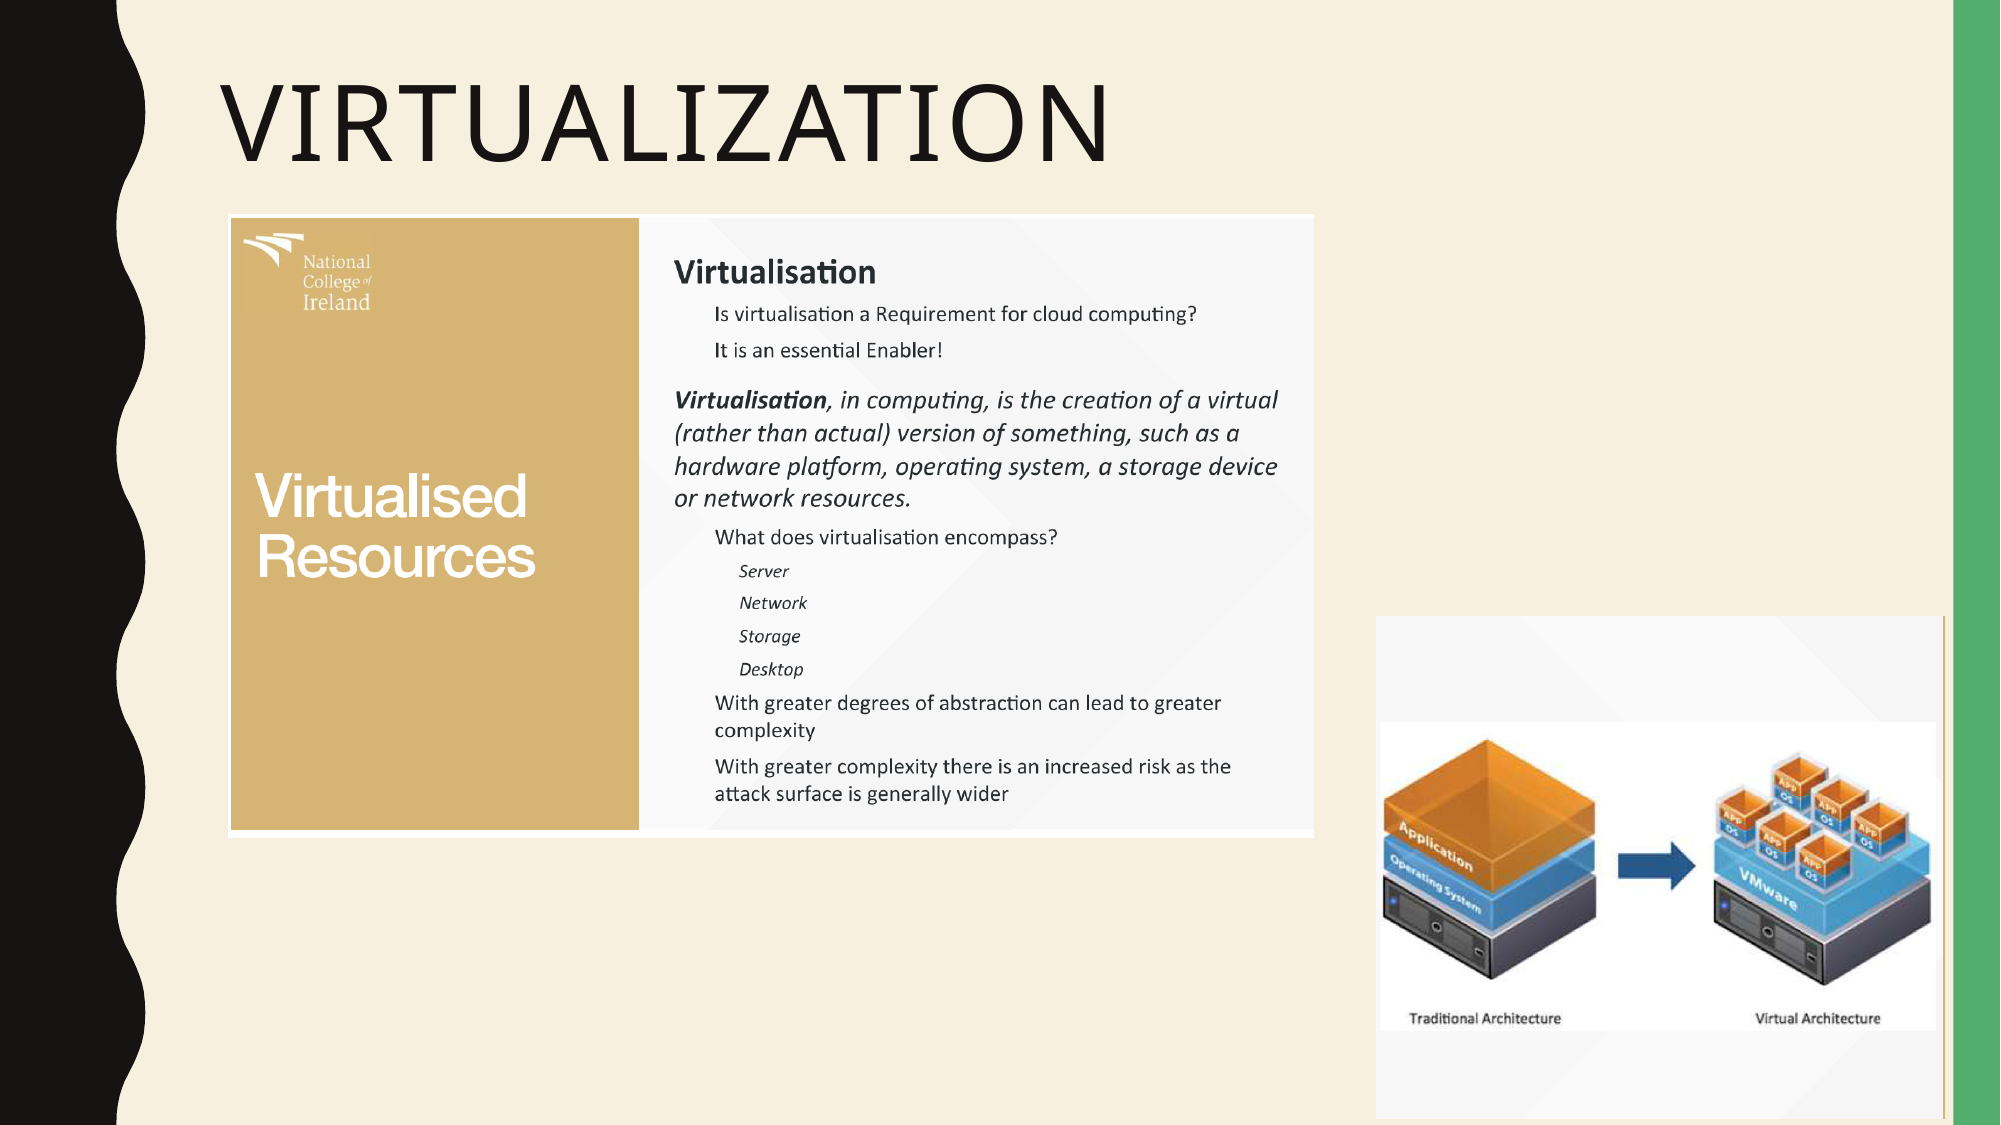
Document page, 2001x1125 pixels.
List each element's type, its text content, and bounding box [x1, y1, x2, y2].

picture [228, 214, 1314, 839]
title Virtualization [205, 62, 1875, 308]
picture [1376, 616, 1945, 1119]
